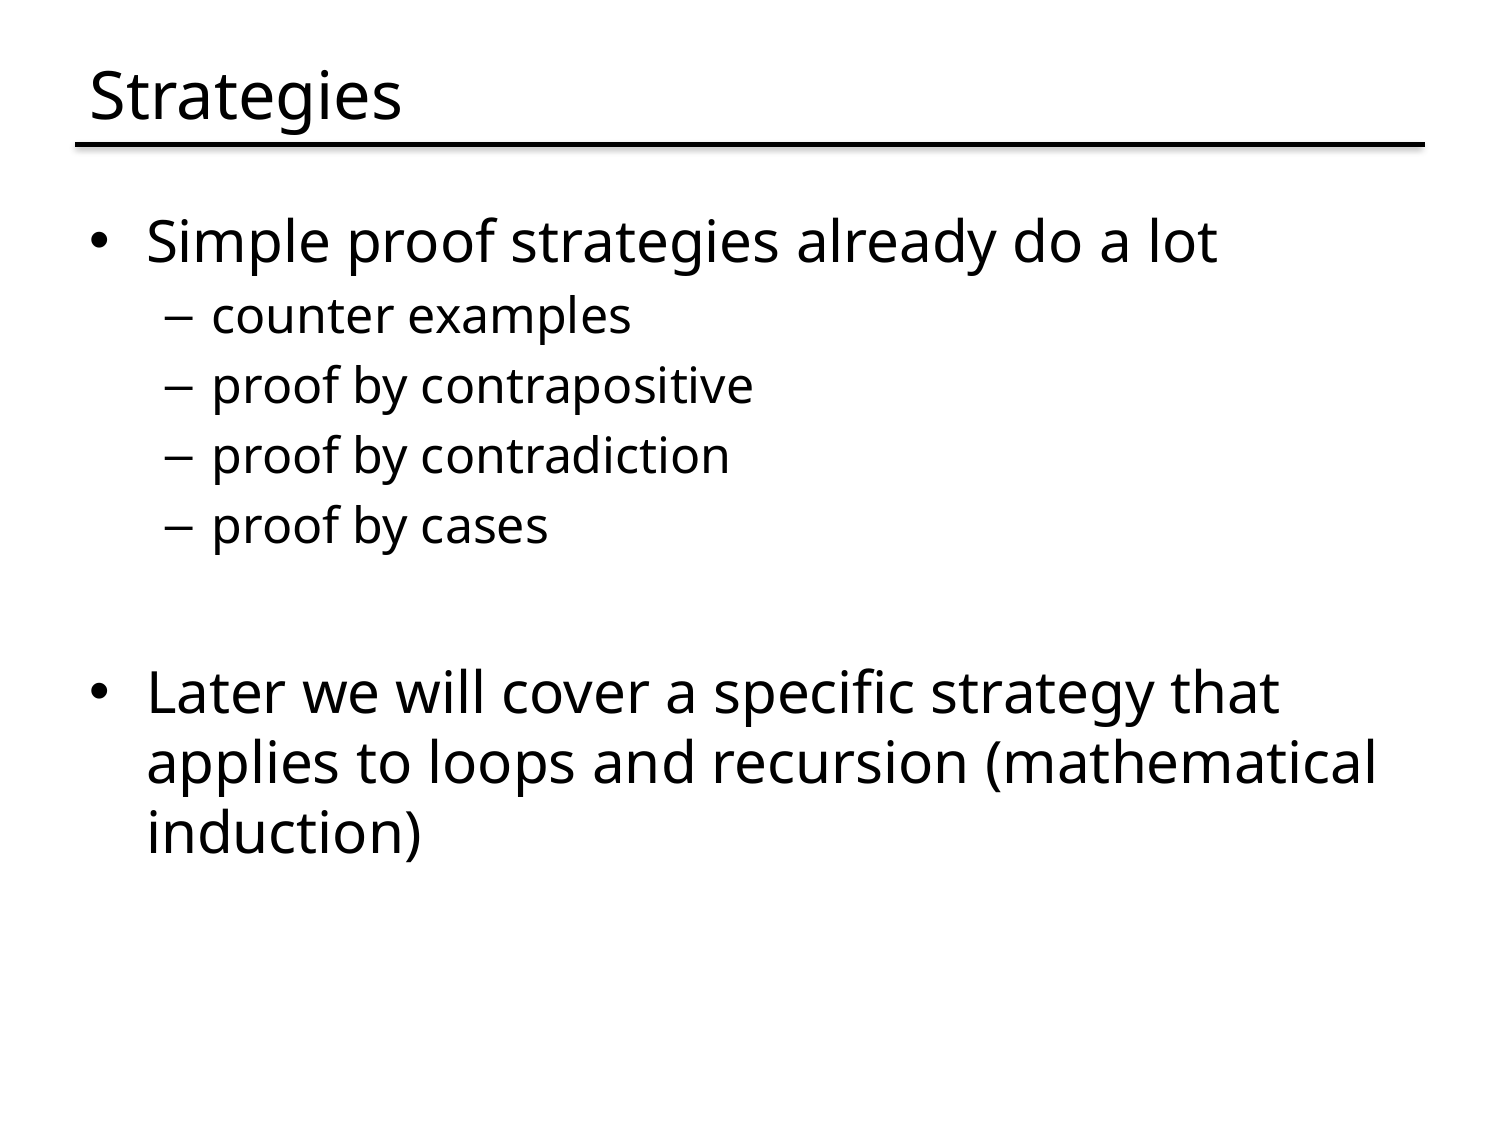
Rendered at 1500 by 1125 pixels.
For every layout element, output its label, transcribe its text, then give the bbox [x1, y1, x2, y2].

title Strategies [75, 45, 1425, 145]
list Simple proof strategies already do a lot counter examples proof by contrapositive proof by contradiction proof by cases Later we will cover a specific strategy that applies to loops and recursion (mathematical induction) [75, 196, 1425, 1040]
